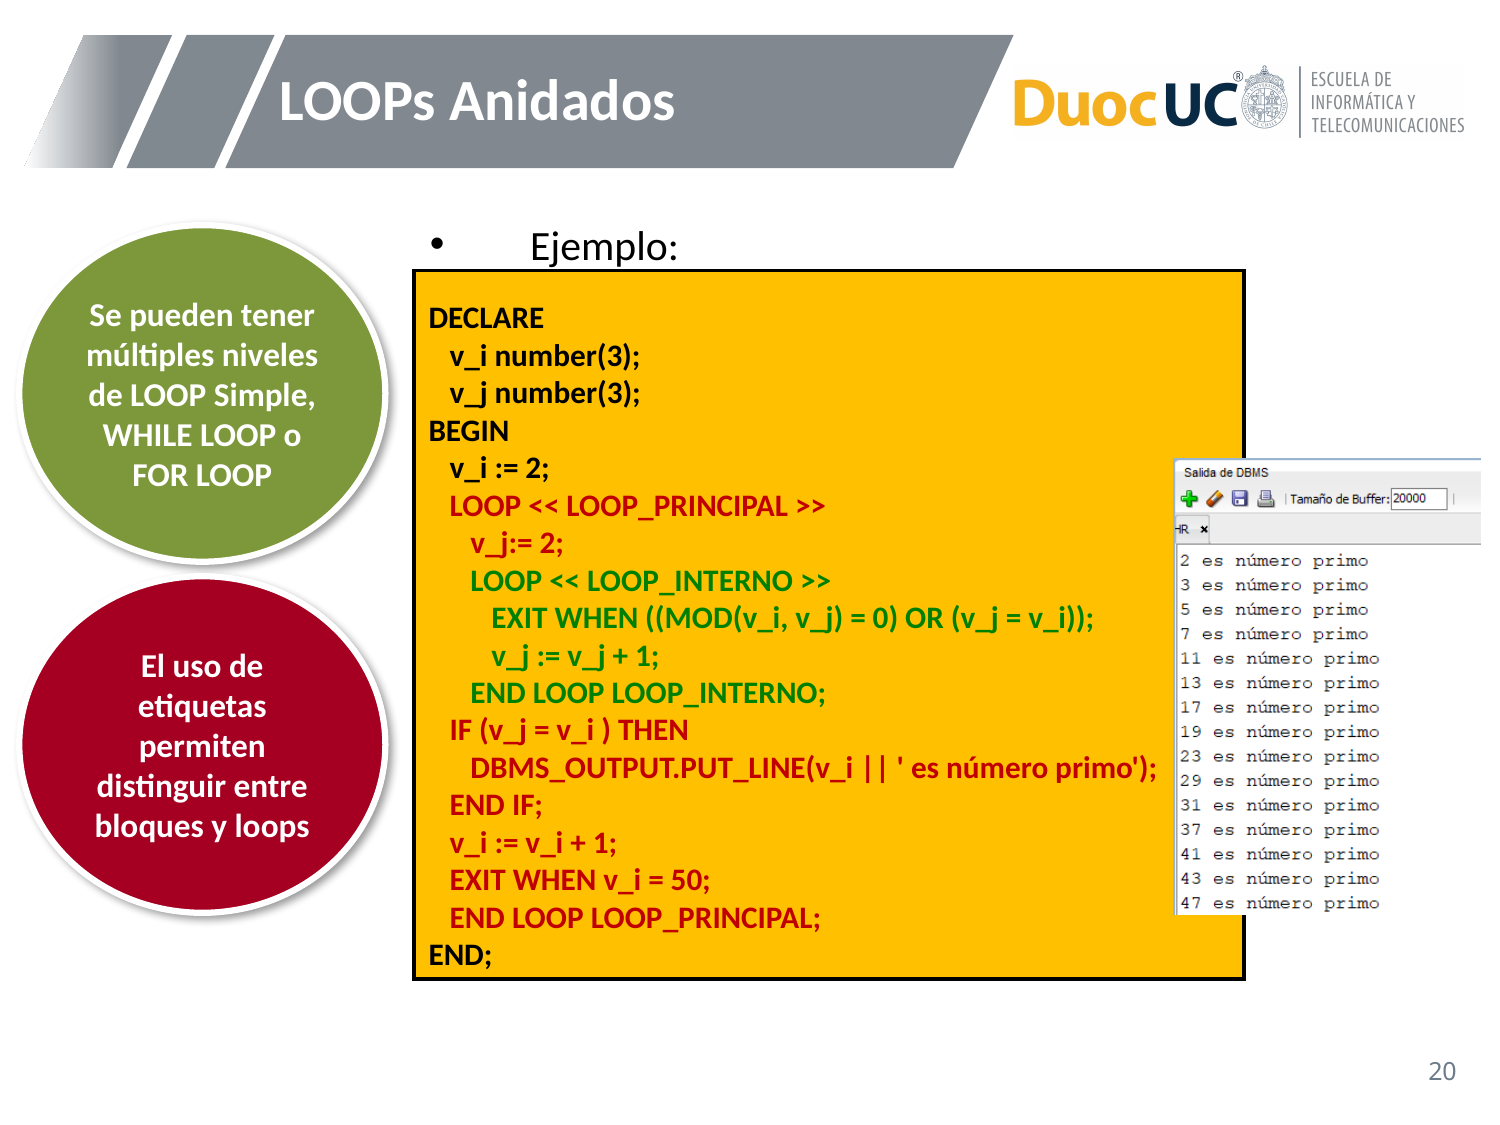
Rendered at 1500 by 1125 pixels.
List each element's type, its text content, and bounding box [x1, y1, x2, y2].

picture [1013, 63, 1465, 140]
text_box El uso de etiquetas permiten distinguir entre bloques y loops [19, 576, 386, 913]
text_box Se pueden tener múltiples niveles de LOOP Simple, WHILE LOOP o FOR LOOP [19, 225, 386, 562]
text_box DECLARE v_i number(3); v_j number(3); BEGIN v_i := 2; LOOP << LOOP_PRINCIPAL >> v_j:= 2; LOOP << LOOP_INTERNO >> EXIT WHEN ((MOD(v_i, v_j) = 0) OR (v_j = v_i)); v_j := v_j + 1; END LOOP LOOP_INTERNO; IF (v_j = v_i ) THEN DBMS_OUTPUT.PUT_LINE(v_i || ' es número primo'); END IF; v_i := v_i + 1; EXIT WHEN v_i = 50; END LOOP LOOP_PRINCIPAL; END; [413, 270, 1245, 980]
picture [1173, 458, 1481, 915]
text_box Ejemplo: [415, 221, 893, 270]
title LOOPs Anidados [264, 34, 969, 169]
